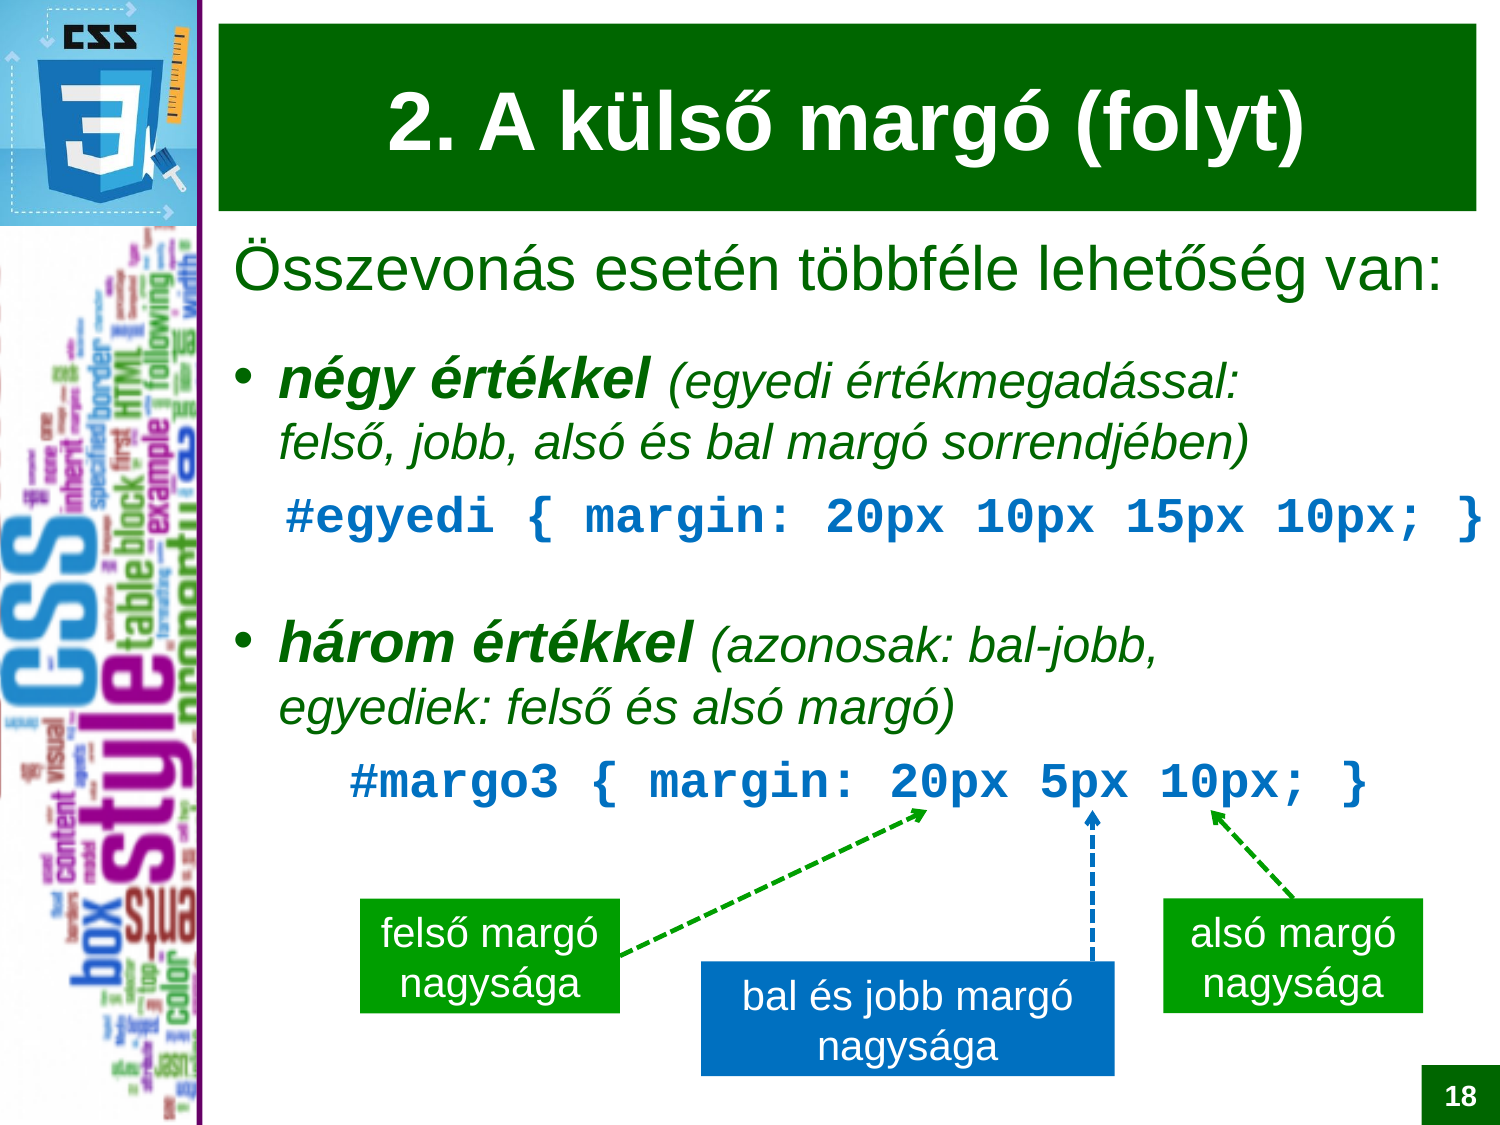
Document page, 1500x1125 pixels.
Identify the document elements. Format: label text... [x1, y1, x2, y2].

picture [0, 0, 197, 1125]
text_box alsó margó nagysága [1163, 898, 1424, 1014]
title 2. A külső margó (folyt) [218, 23, 1477, 212]
list Összevonás esetén többféle lehetőség van: négy értékkel (egyedi értékmegadással: felső, jobb, alsó és bal margó sorrendjében) #egyedi { margin: 20px 10px 15px 10px; } három értékkel (azonosak: bal-jobb, egyediek: felső és alsó margó) #margo3 { margin: 20px 5px 10px; } [218, 219, 1500, 1125]
slide_number 18 [1421, 1065, 1500, 1125]
text_box felső margó nagysága [360, 898, 620, 1014]
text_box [619, 809, 928, 957]
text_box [1210, 809, 1294, 899]
text_box bal és jobb margó nagysága [701, 961, 1115, 1077]
